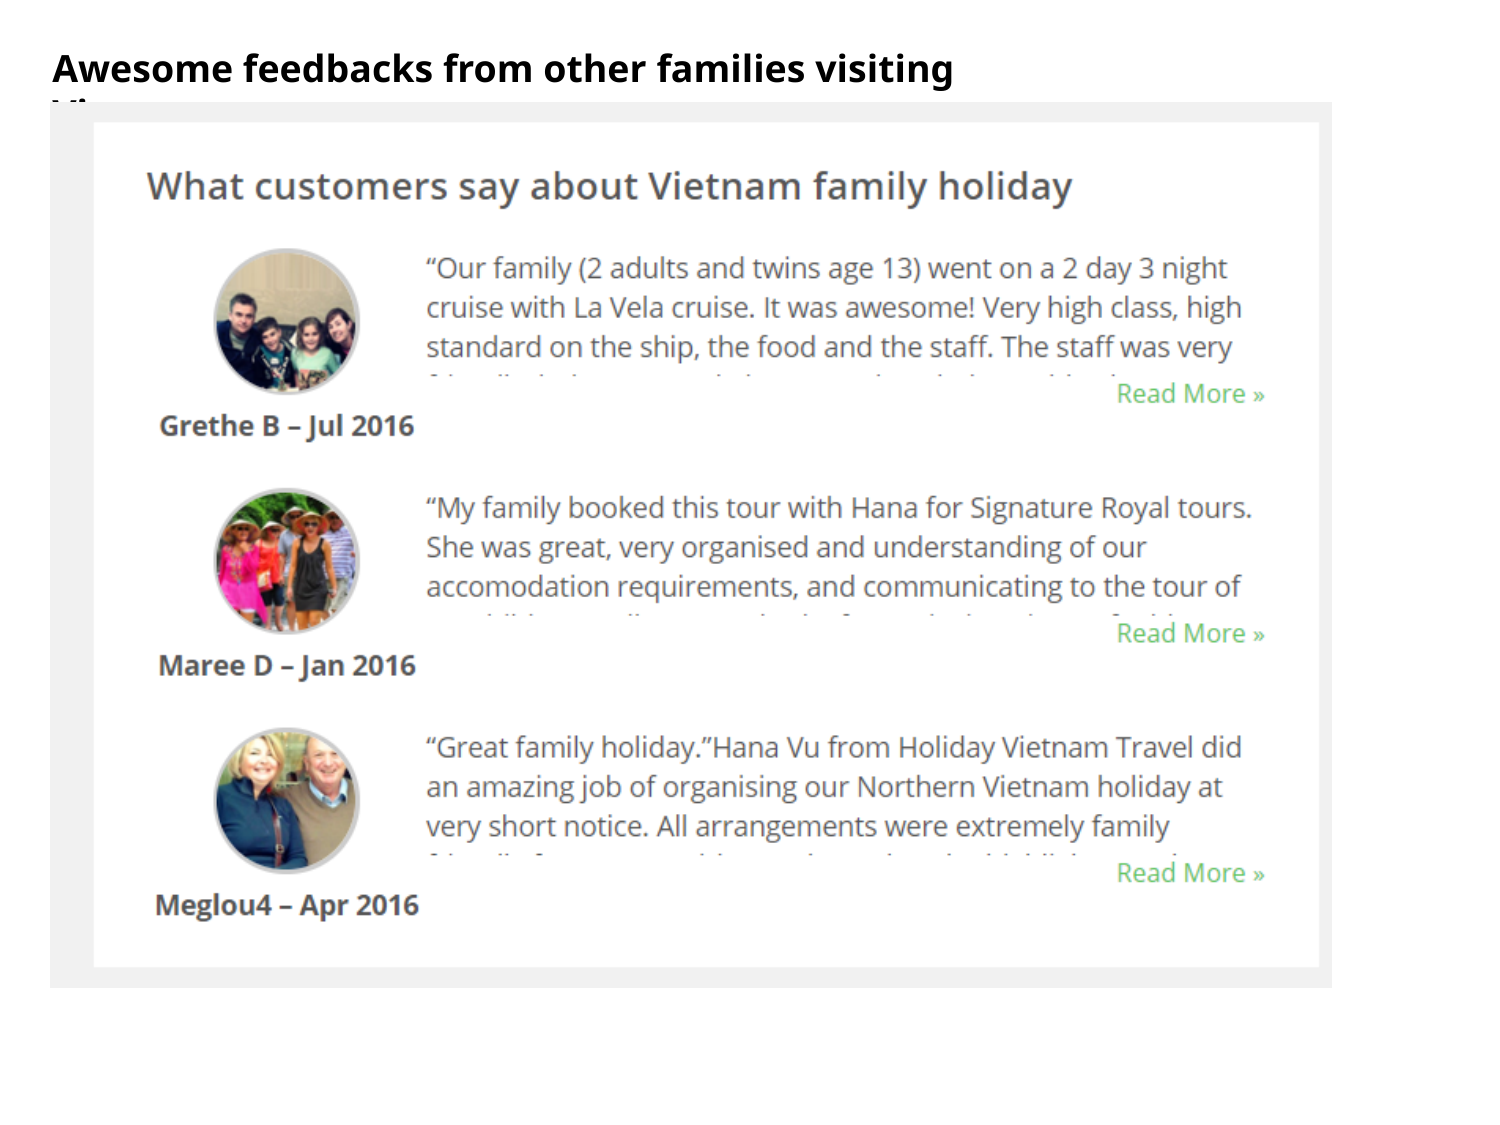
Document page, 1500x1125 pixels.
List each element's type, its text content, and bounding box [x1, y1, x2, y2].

text_box Awesome feedbacks from other families visiting Vietnam [37, 37, 1125, 143]
picture [49, 102, 1332, 988]
